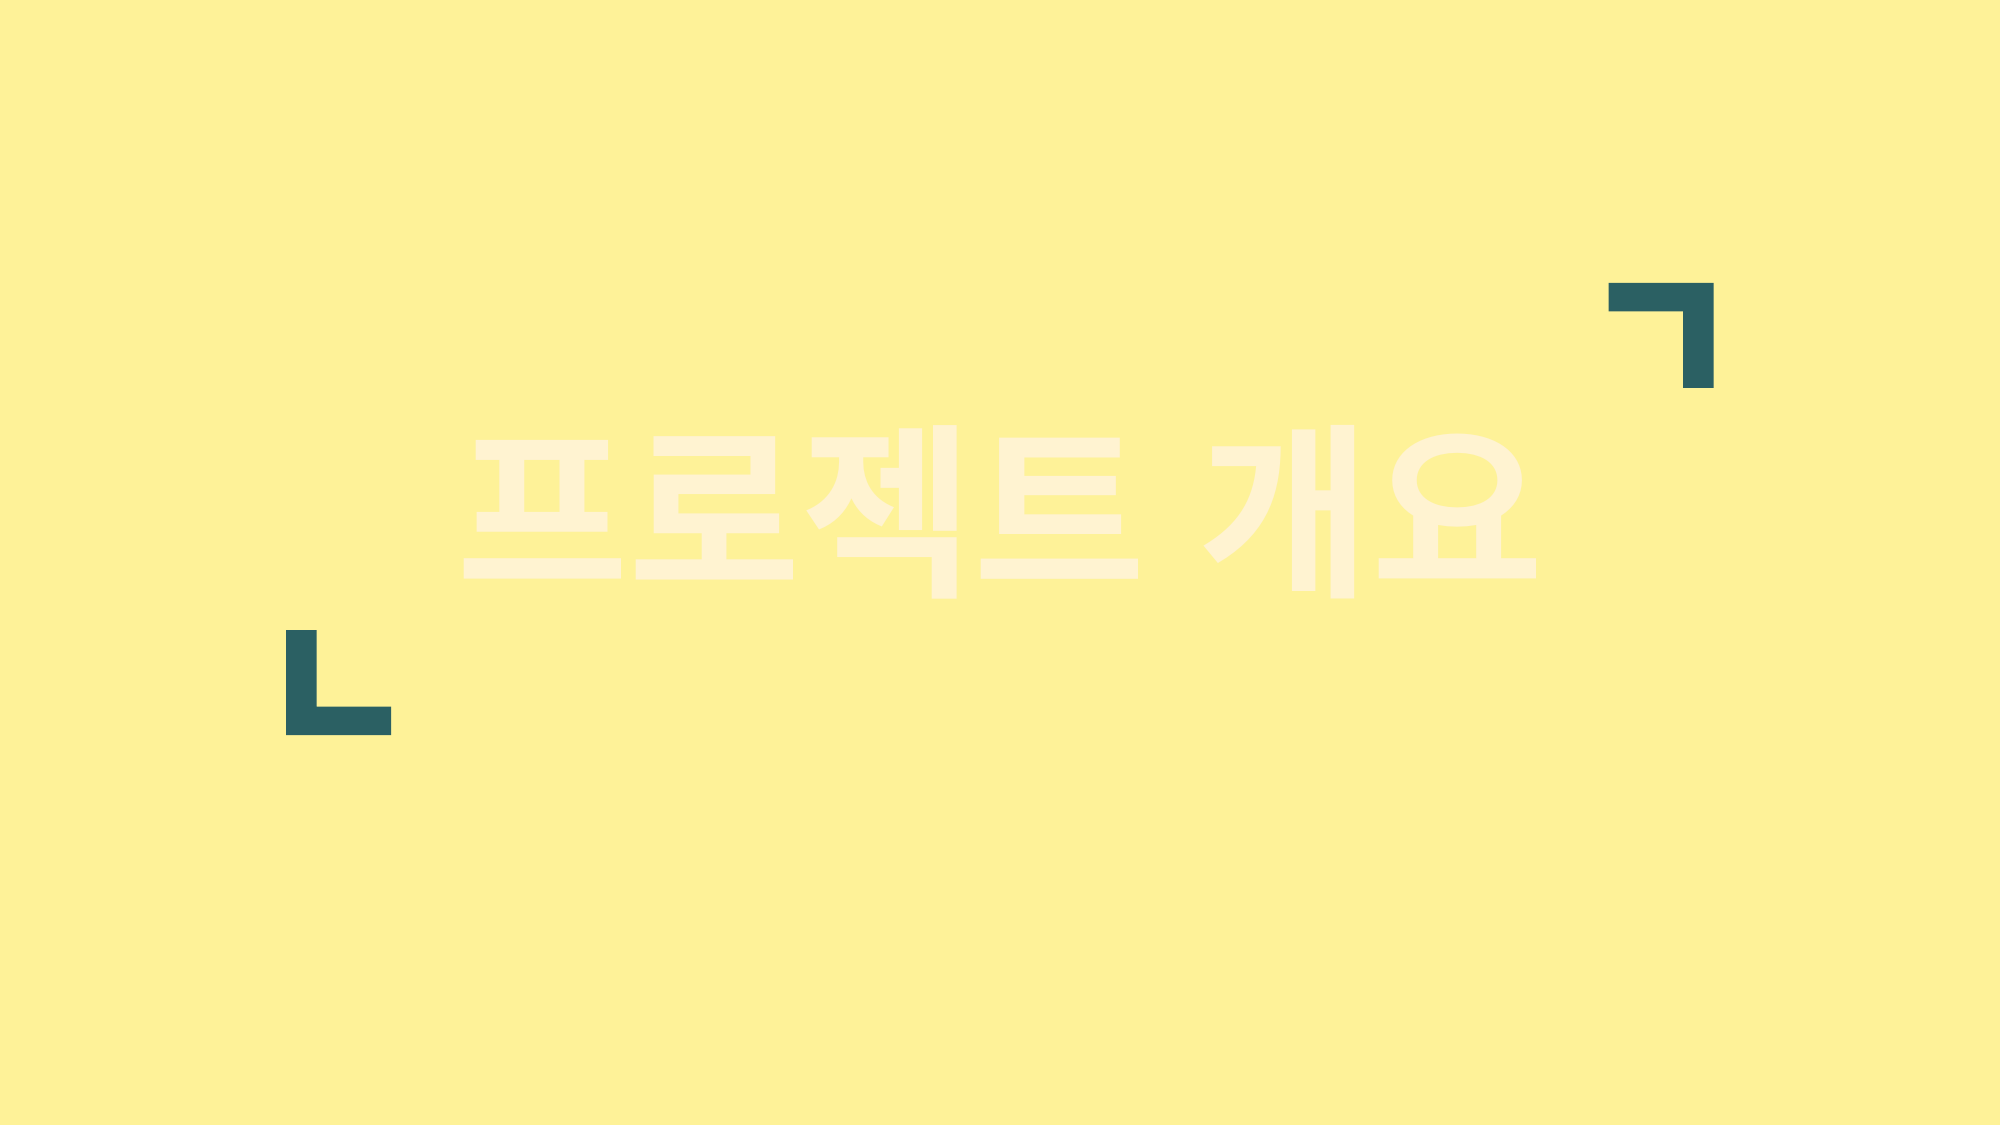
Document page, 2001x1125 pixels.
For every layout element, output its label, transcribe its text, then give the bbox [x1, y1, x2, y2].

text_box [1608, 282, 1715, 389]
text_box [0, 0, 2000, 1125]
text_box [285, 629, 392, 736]
text_box 프로젝트 개요 [391, 387, 1609, 628]
